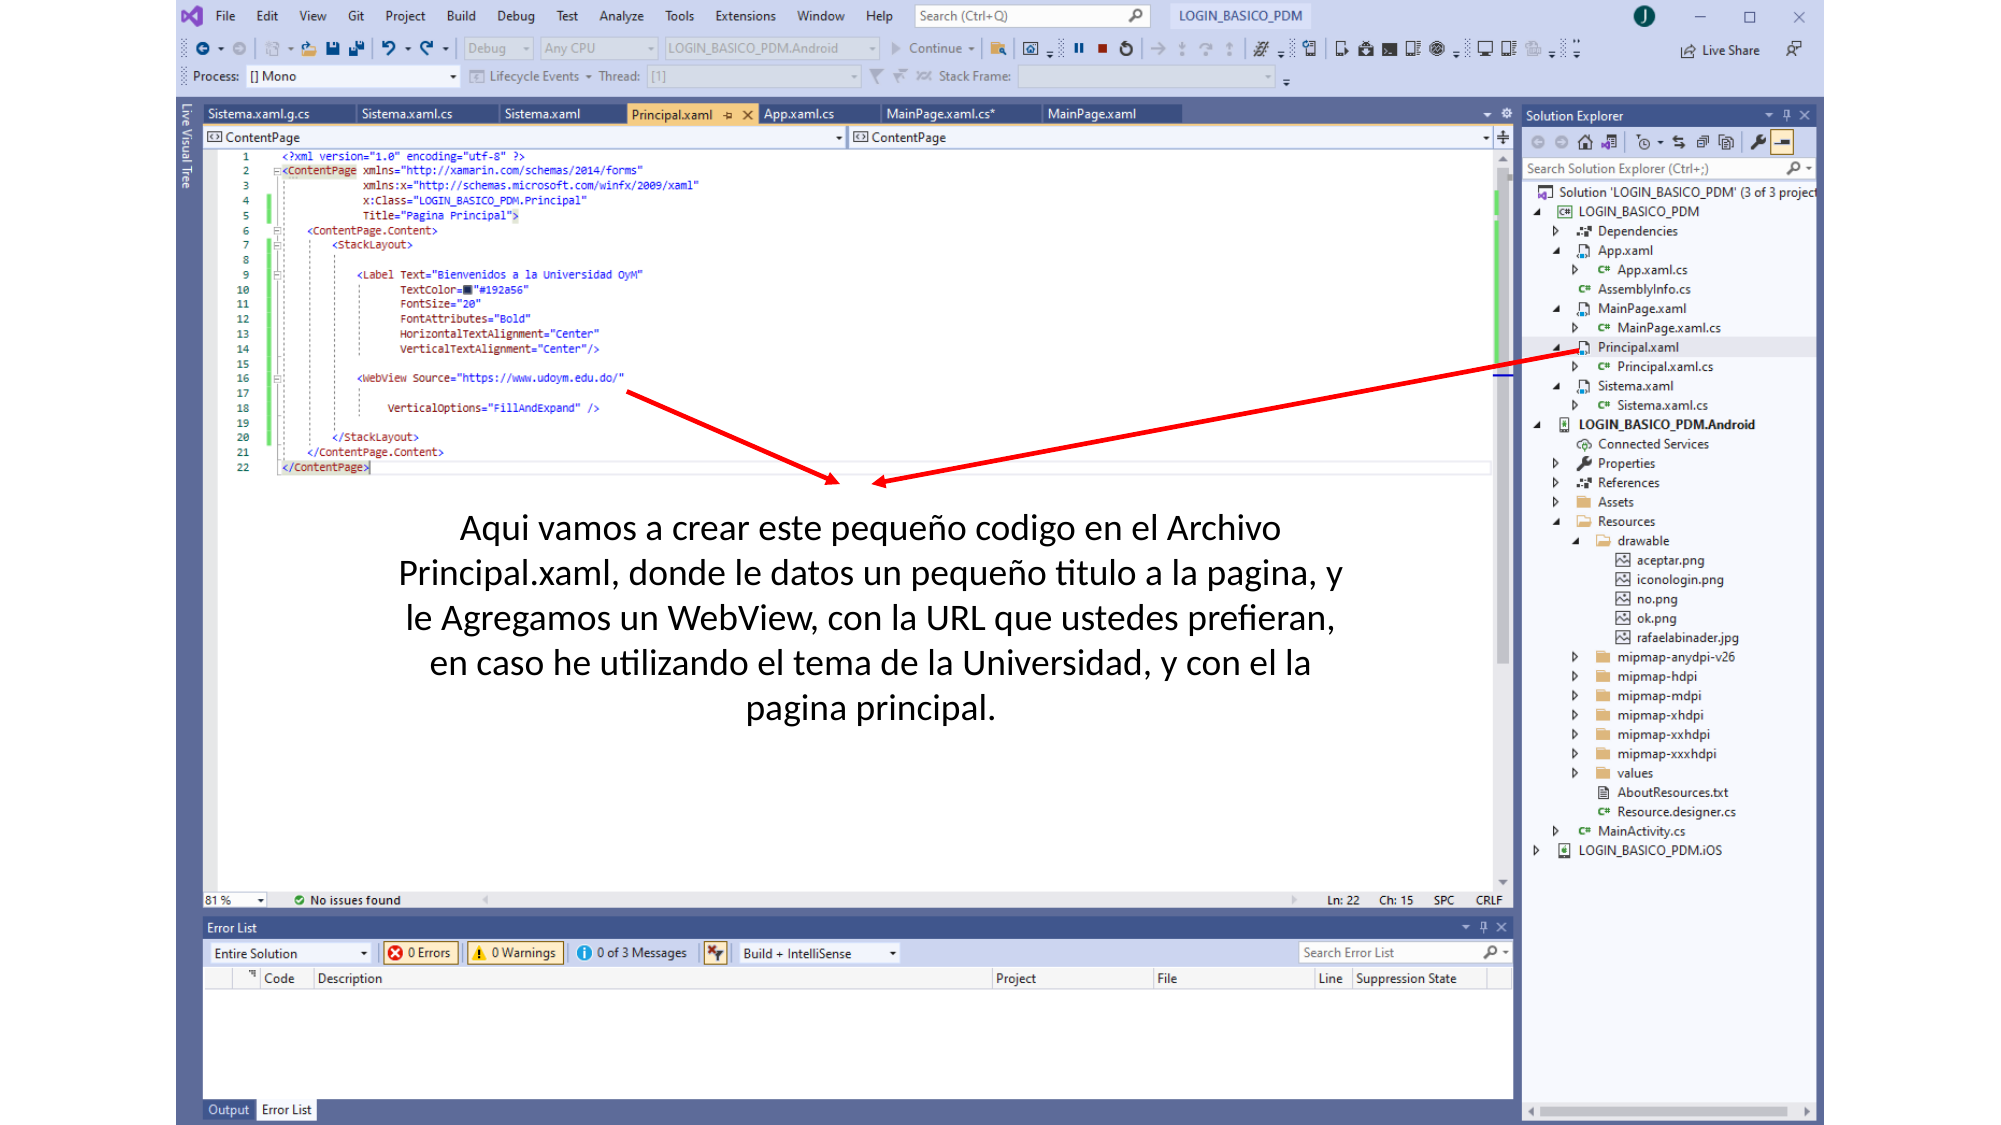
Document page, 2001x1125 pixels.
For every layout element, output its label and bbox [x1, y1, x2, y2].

text_box [626, 391, 840, 484]
picture [176, 0, 1824, 1125]
text_box [871, 350, 1579, 485]
